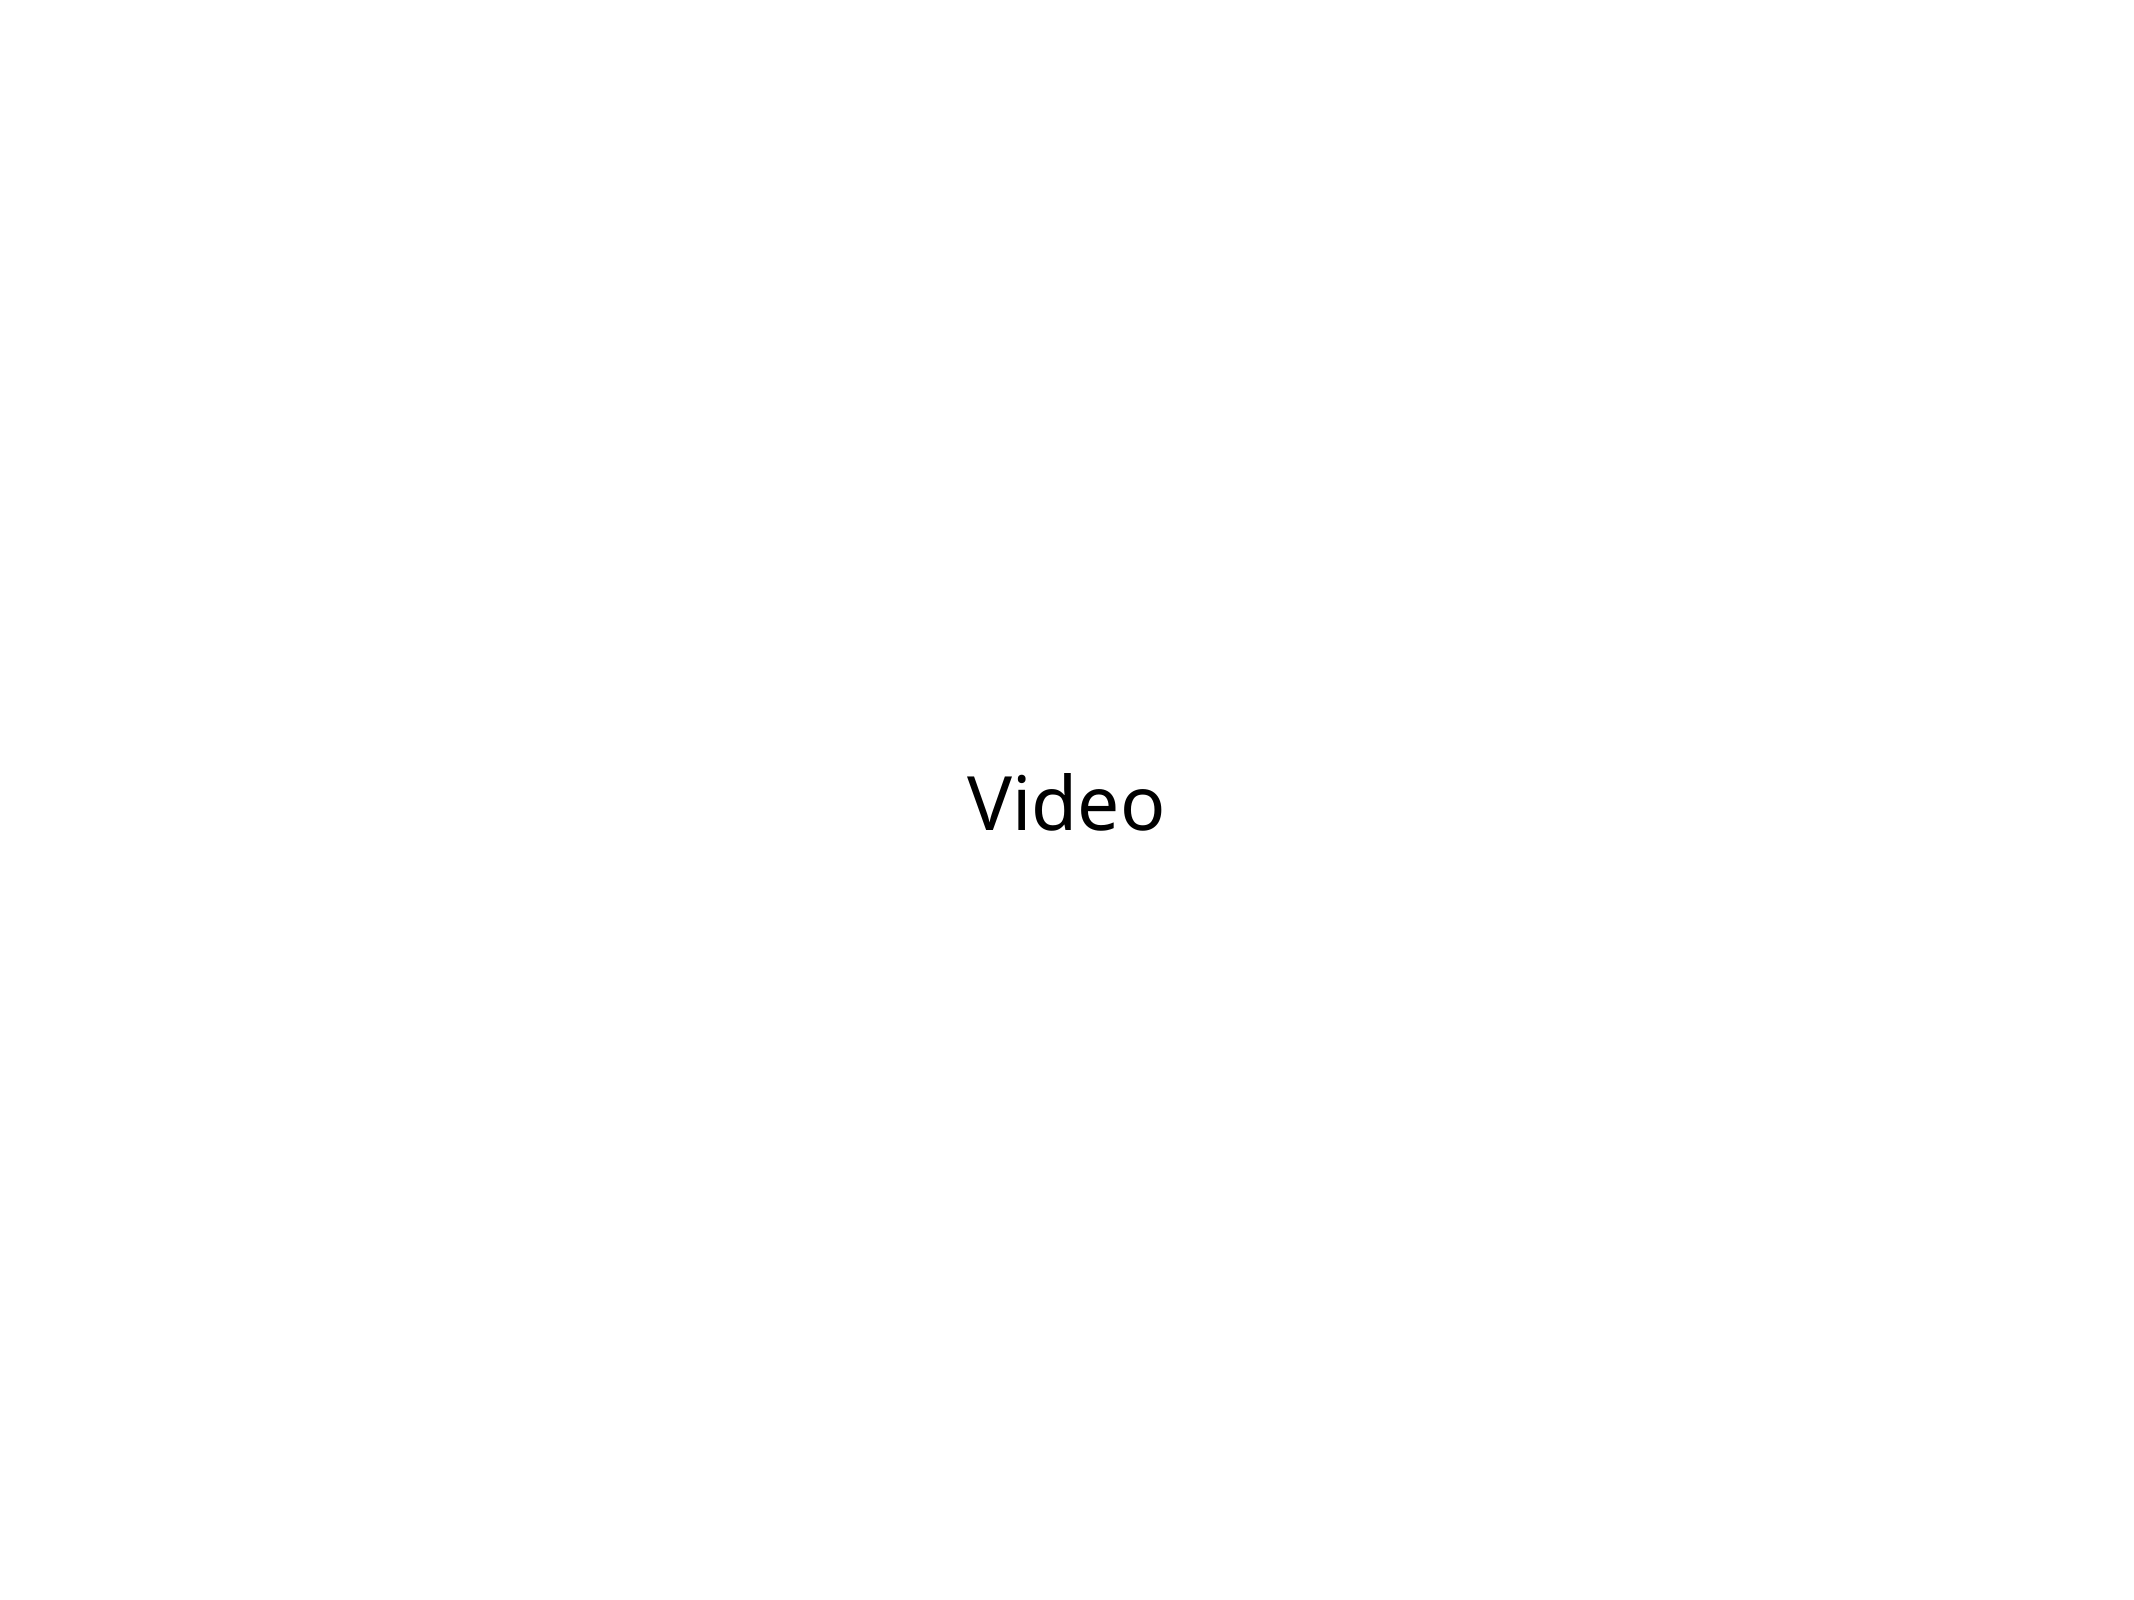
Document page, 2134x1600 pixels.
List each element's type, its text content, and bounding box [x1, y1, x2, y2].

text_box Video [959, 746, 1175, 854]
